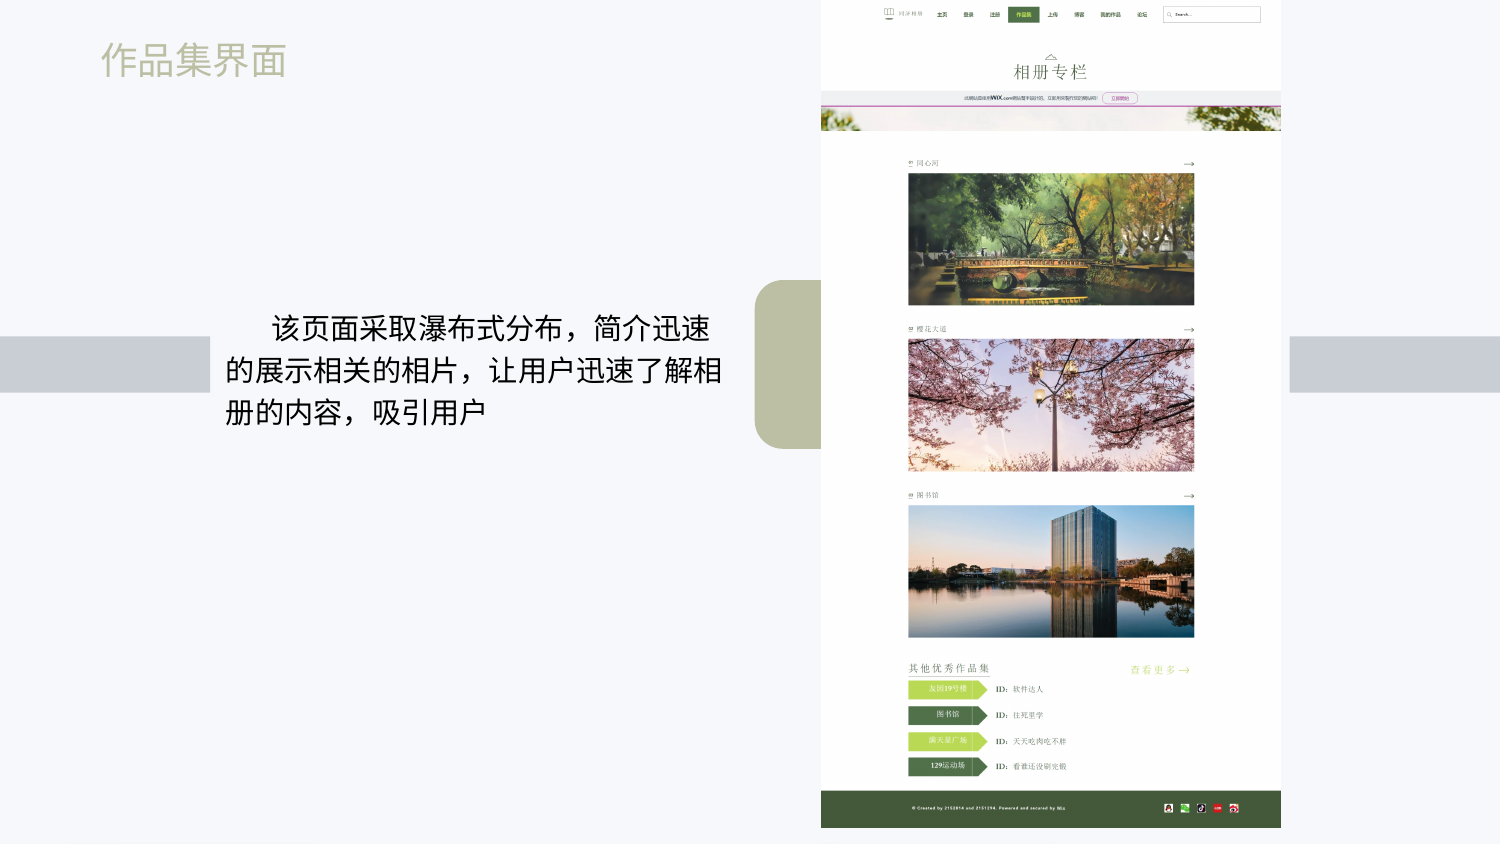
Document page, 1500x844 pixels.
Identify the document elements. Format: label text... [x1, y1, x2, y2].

text_box 该页面采取瀑布式分布，简介迅速的展示相关的相片，让用户迅速了解相册的内容，吸引用户 [225, 303, 738, 509]
text_box [1288, 334, 1500, 395]
picture [821, 0, 1282, 829]
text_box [754, 279, 816, 450]
text_box [0, 334, 212, 395]
text_box 作品集界面 [100, 28, 450, 91]
